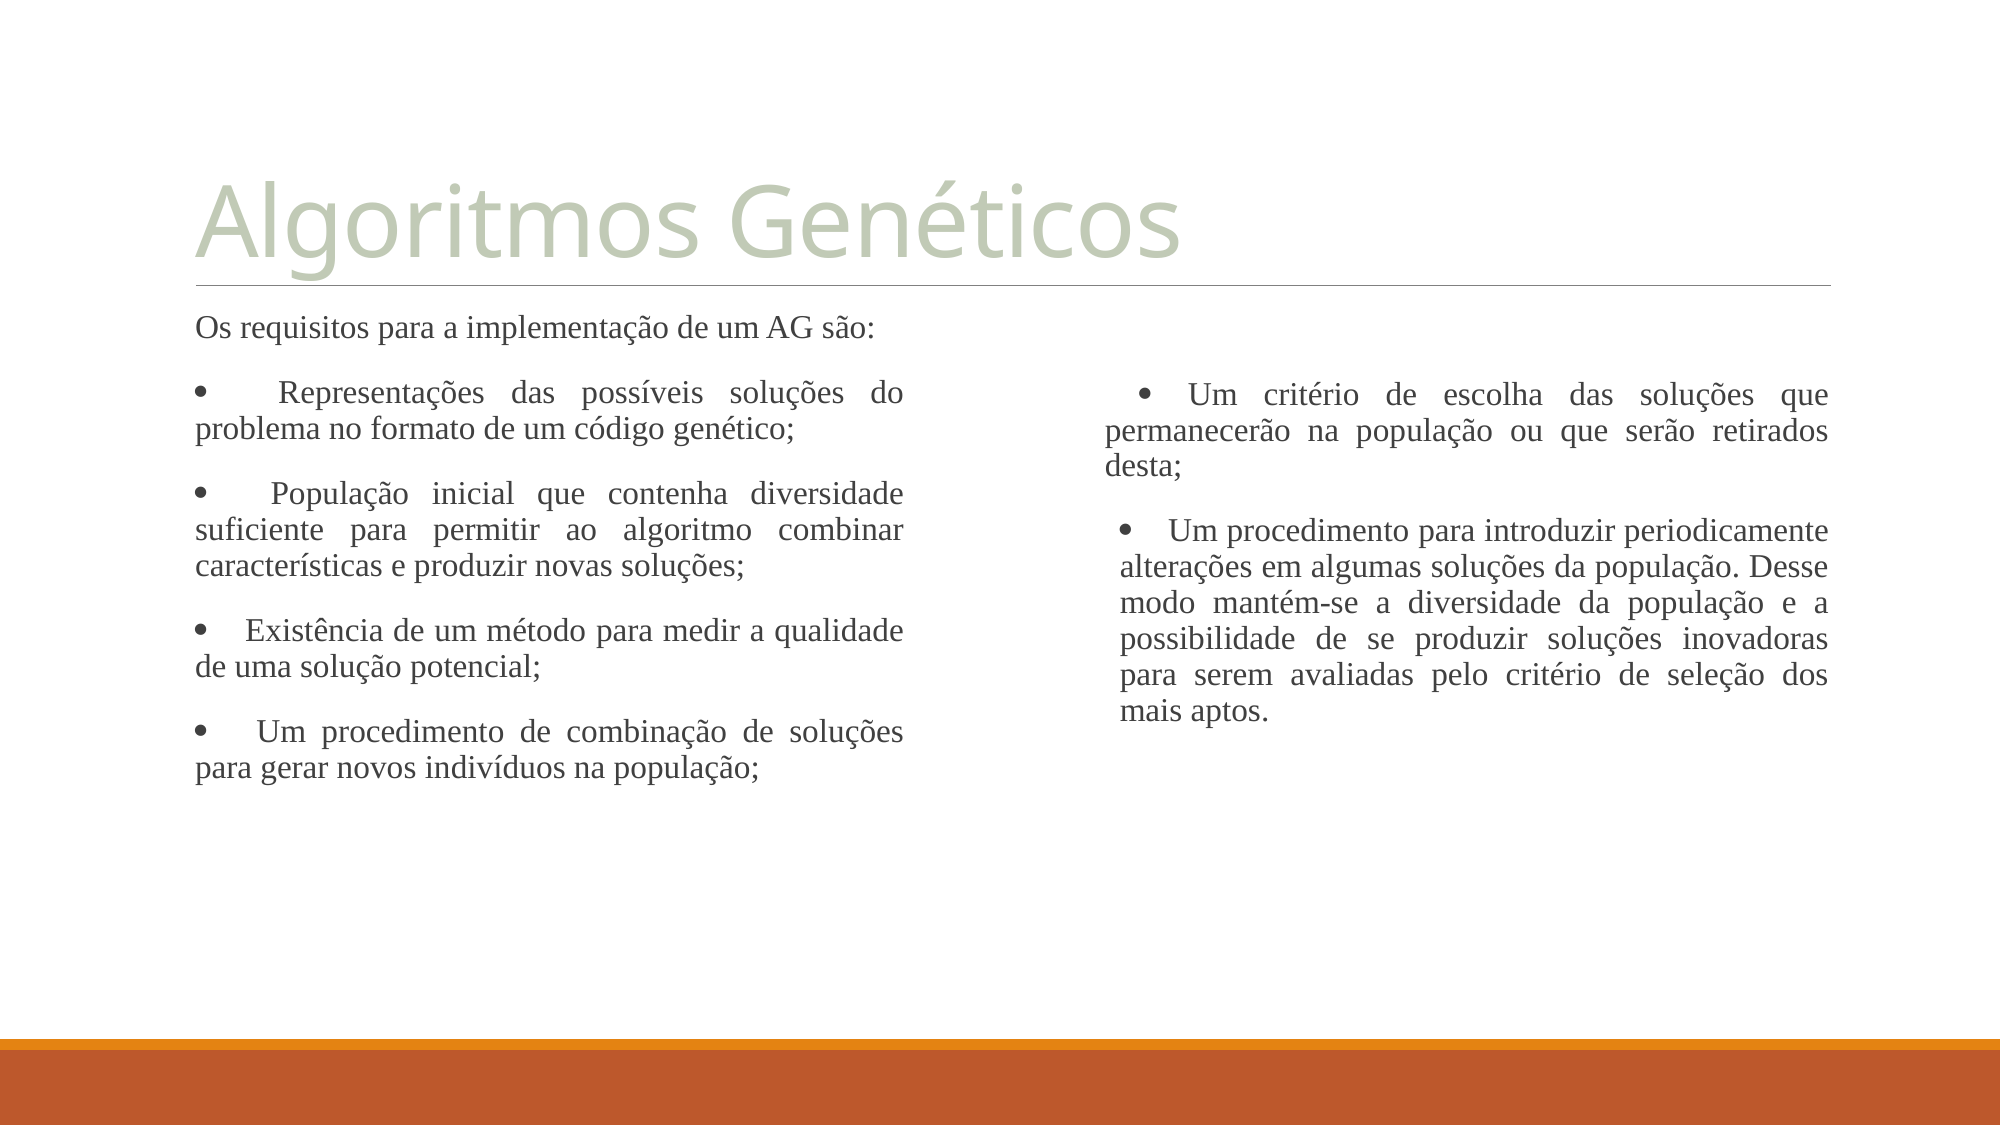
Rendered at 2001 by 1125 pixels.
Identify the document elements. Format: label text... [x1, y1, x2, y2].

text_box · Um critério de escolha das soluções que permanecerão na população ou que serão retirados desta; · Um procedimento para introduzir periodicamente alterações em algumas soluções da população. Desse modo mantém-se a diversidade da população e a possibilidade de se produzir soluções inovadoras para serem avaliadas pelo critério de seleção dos mais aptos. [1104, 369, 1830, 1029]
list Os requisitos para a implementação de um AG são: · Representações das possíveis soluções do problema no formato de um código genético; · População inicial que contenha diversidade suficiente para permitir ao algoritmo combinar características e produzir novas soluções; · Existência de um método para medir a qualidade de uma solução potencial; · Um procedimento de combinação de soluções para gerar novos indivíduos na população; [180, 302, 906, 1030]
title Algoritmos Genéticos [180, 47, 1830, 285]
